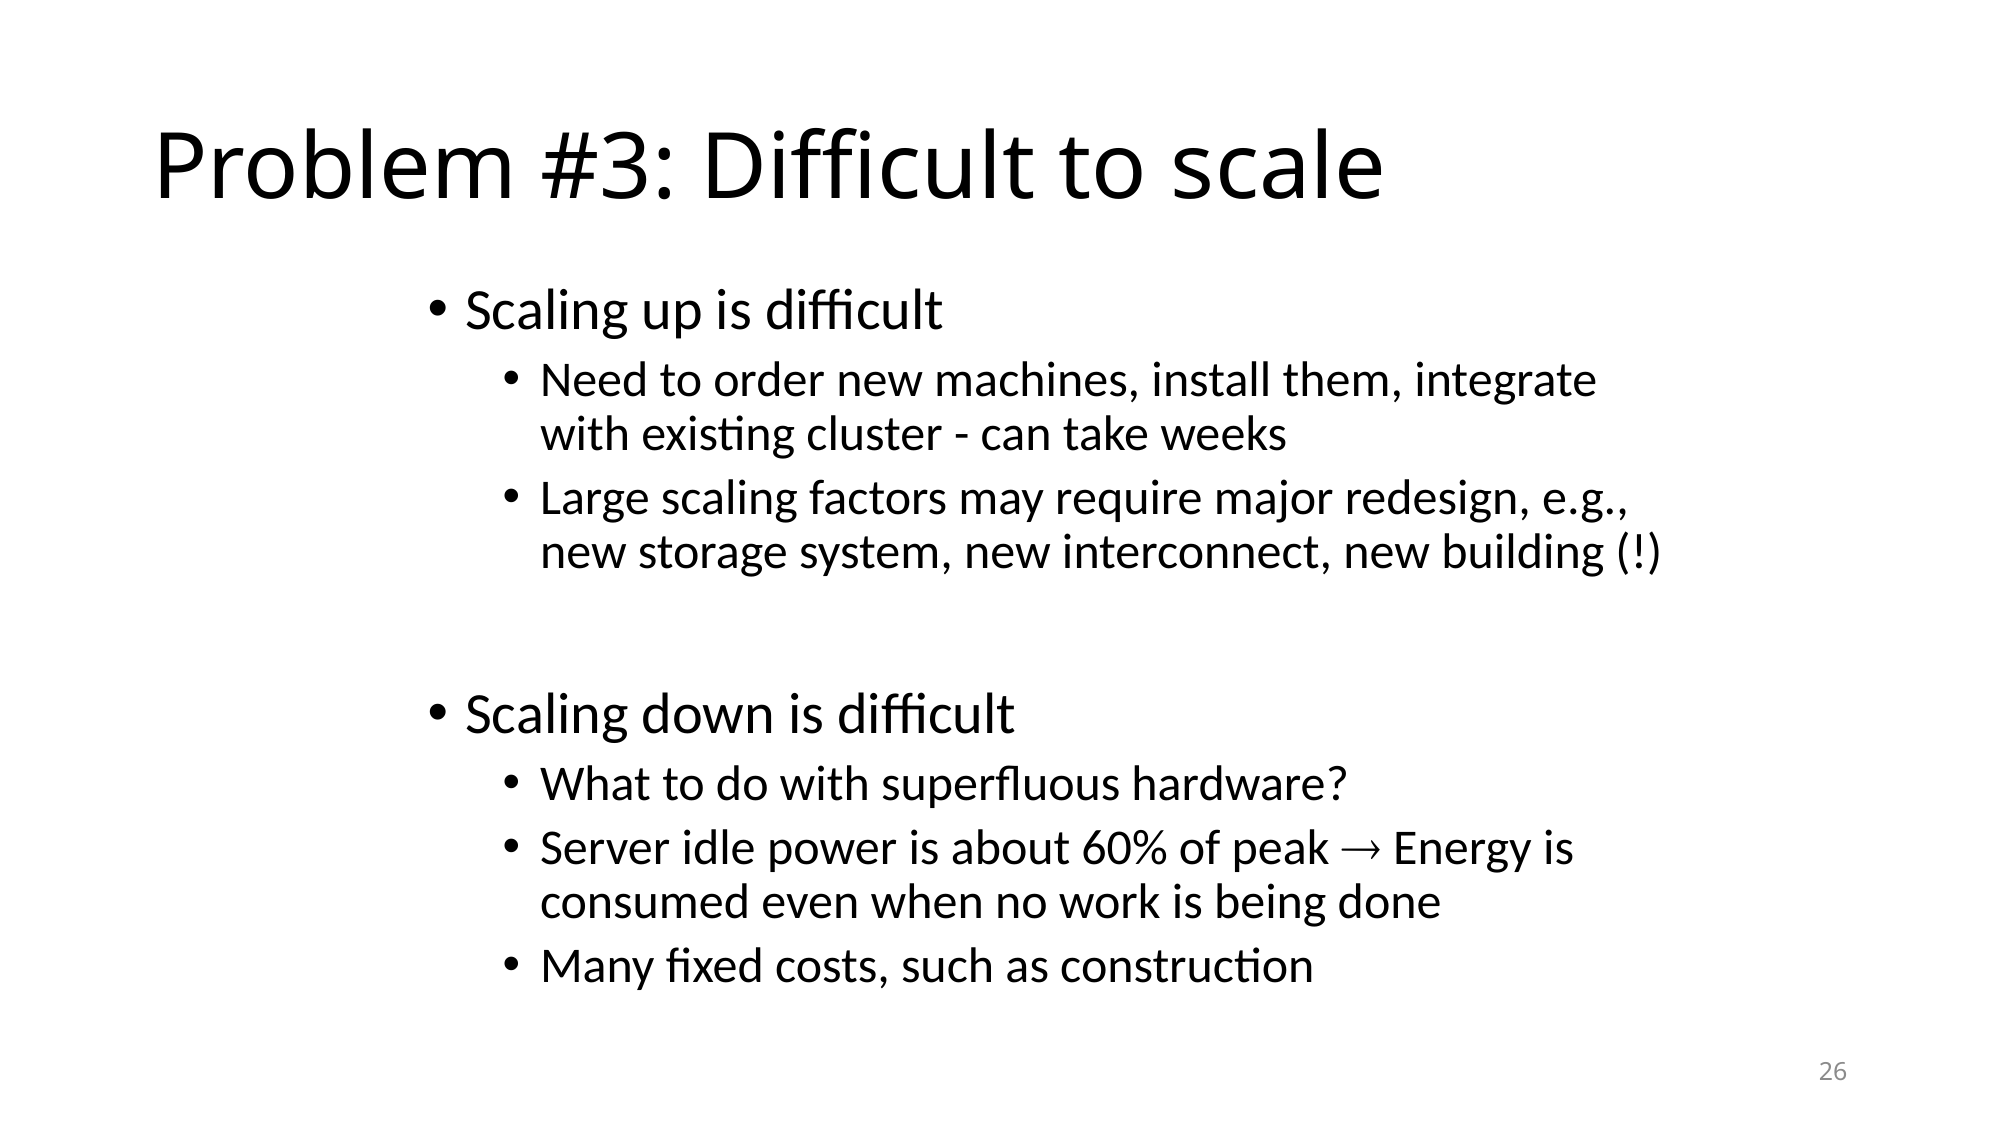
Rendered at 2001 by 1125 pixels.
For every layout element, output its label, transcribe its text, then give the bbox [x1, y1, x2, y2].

slide_number 26 [1412, 1042, 1863, 1103]
title Problem #3: Difficult to scale [137, 59, 1863, 278]
list Scaling up is difficult Need to order new machines, install them, integrate with existing cluster - can take weeks Large scaling factors may require major redesign, e.g., new storage system, new interconnect, new building (!) Scaling down is difficult What to do with superfluous hardware? Server idle power is about 60% of peak  Energy is consumed even when no work is being done Many fixed costs, such as construction [412, 272, 1688, 1005]
